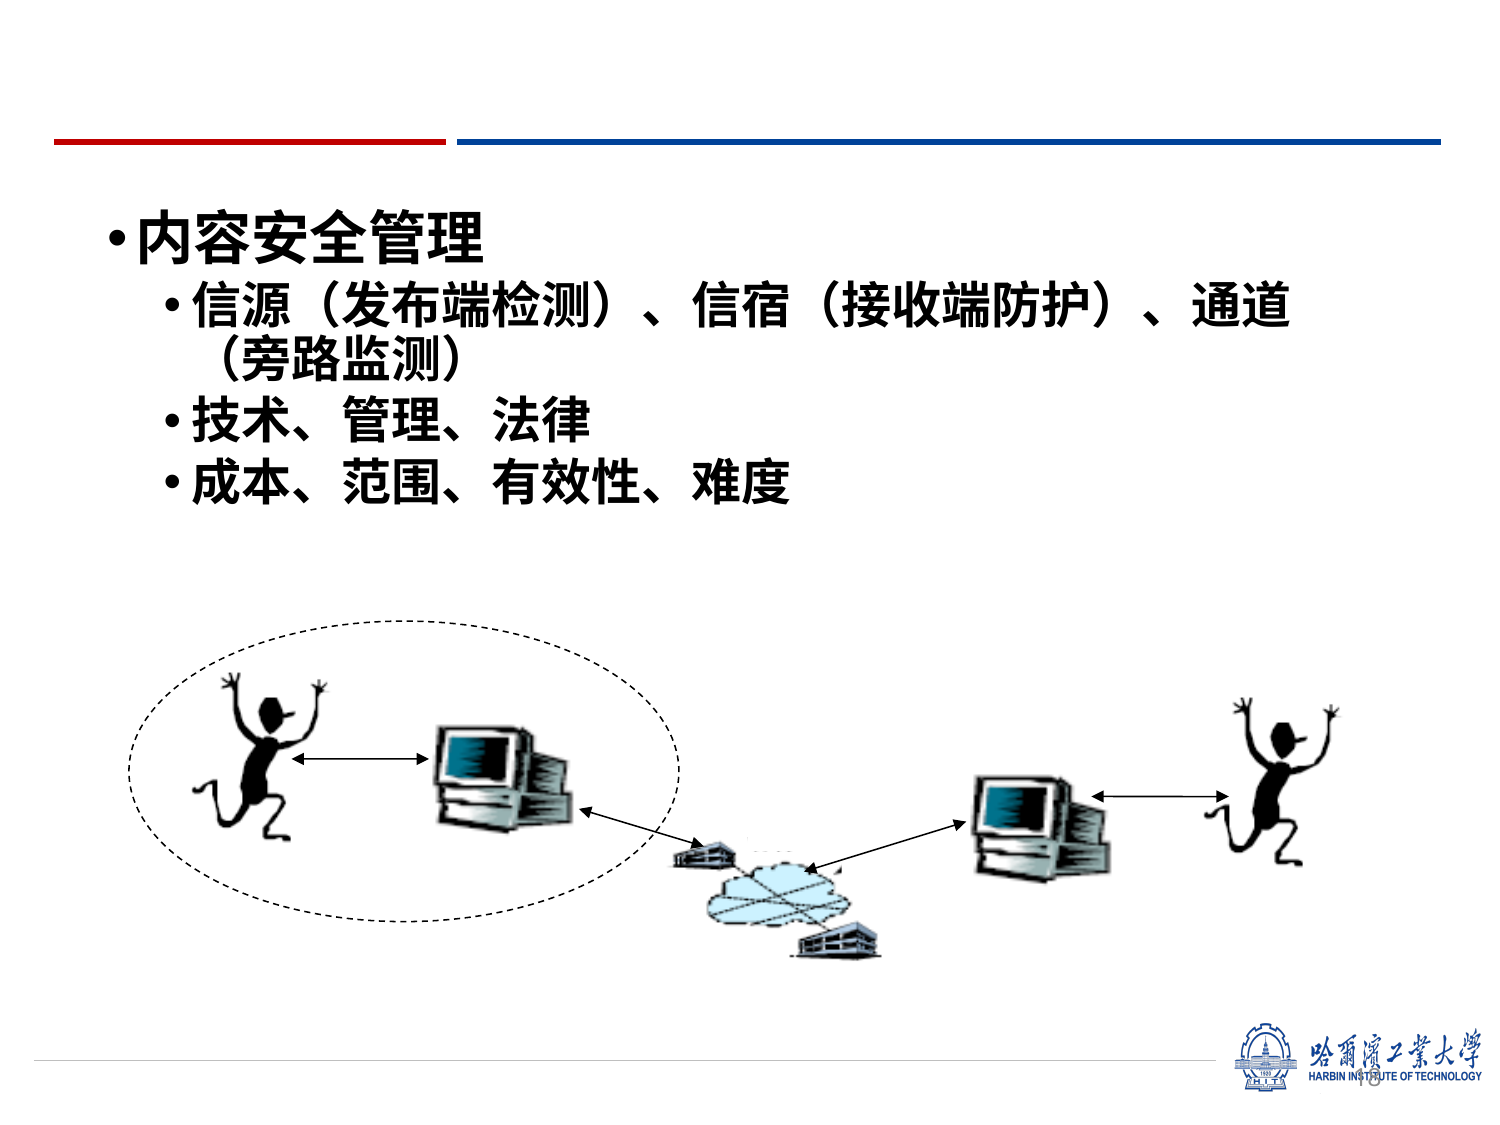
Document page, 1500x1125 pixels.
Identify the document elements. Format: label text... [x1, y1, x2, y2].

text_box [128, 620, 1348, 972]
list 内容安全管理 信源（发布端检测）、信宿（接收端防护）、通道（旁路监测） 技术、管理、法律 成本、范围、有效性、难度 [92, 201, 1360, 591]
picture [1204, 1023, 1482, 1094]
slide_number 18 [1059, 1042, 1397, 1103]
